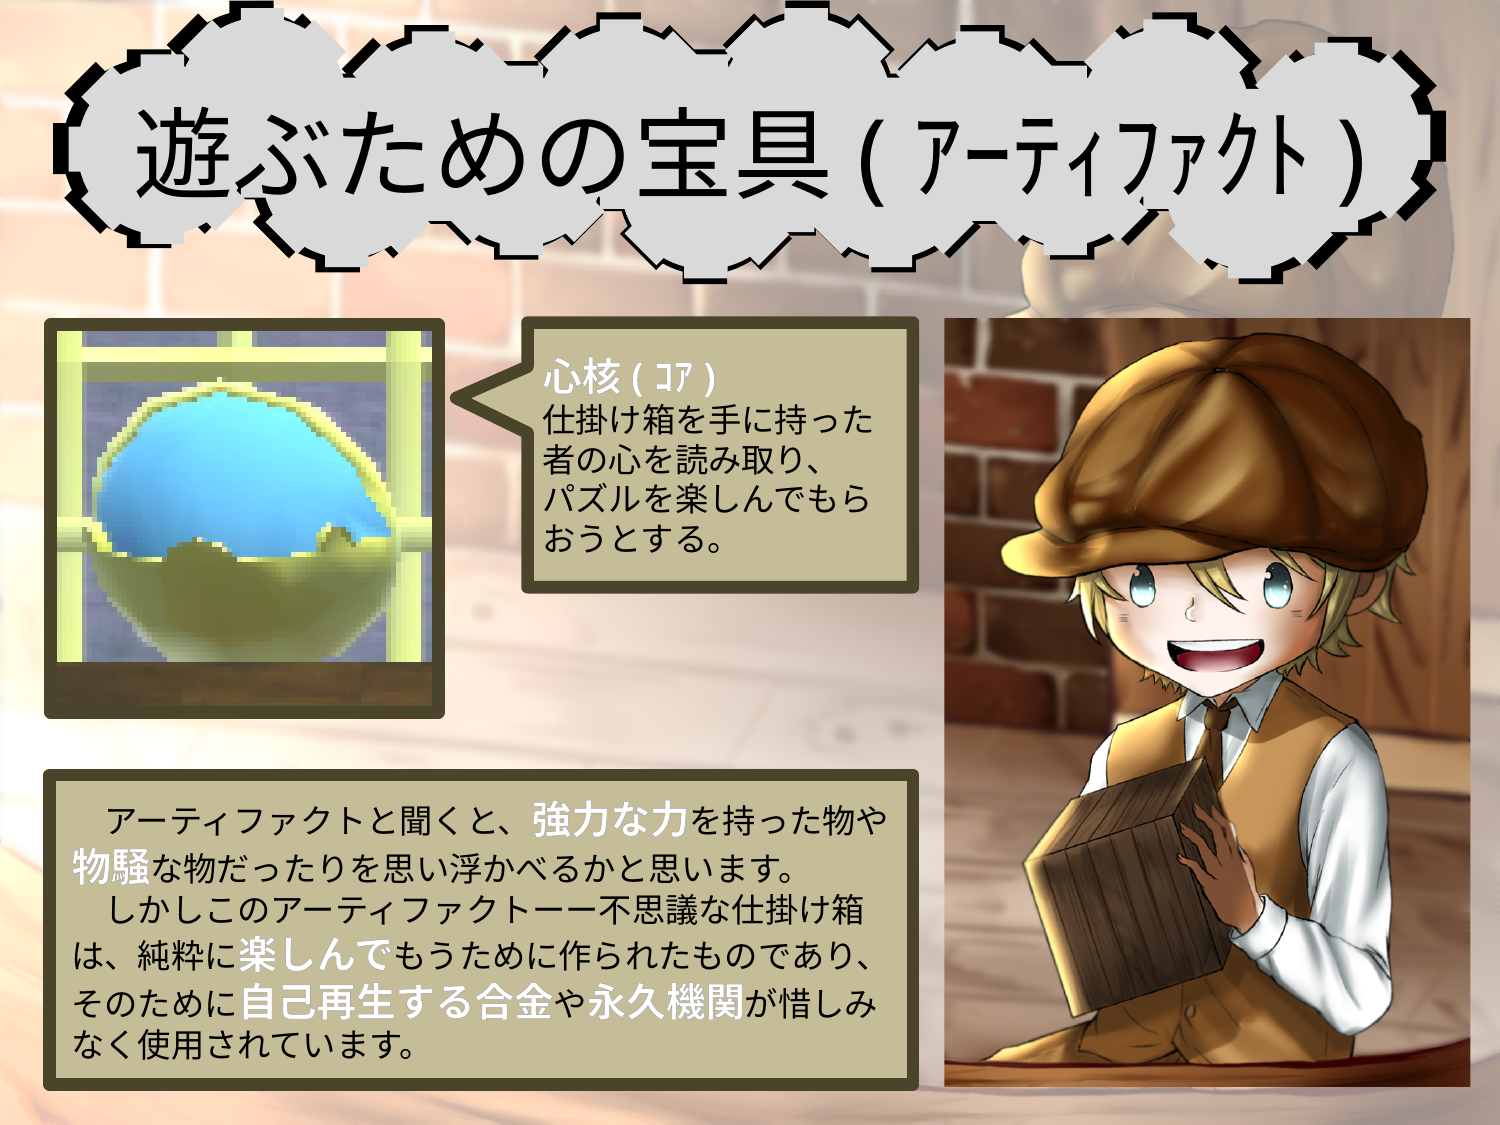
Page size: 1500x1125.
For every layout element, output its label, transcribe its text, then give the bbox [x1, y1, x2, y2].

picture [56, 330, 433, 707]
picture [944, 317, 1471, 1087]
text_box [68, 7, 1432, 279]
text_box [49, 774, 914, 1085]
text_box 心核(ｺｱ) 仕掛け箱を手に持った者の心を読み取り、 パズルを楽しんでもらおうとする。 [453, 320, 916, 590]
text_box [52, 0, 1448, 285]
